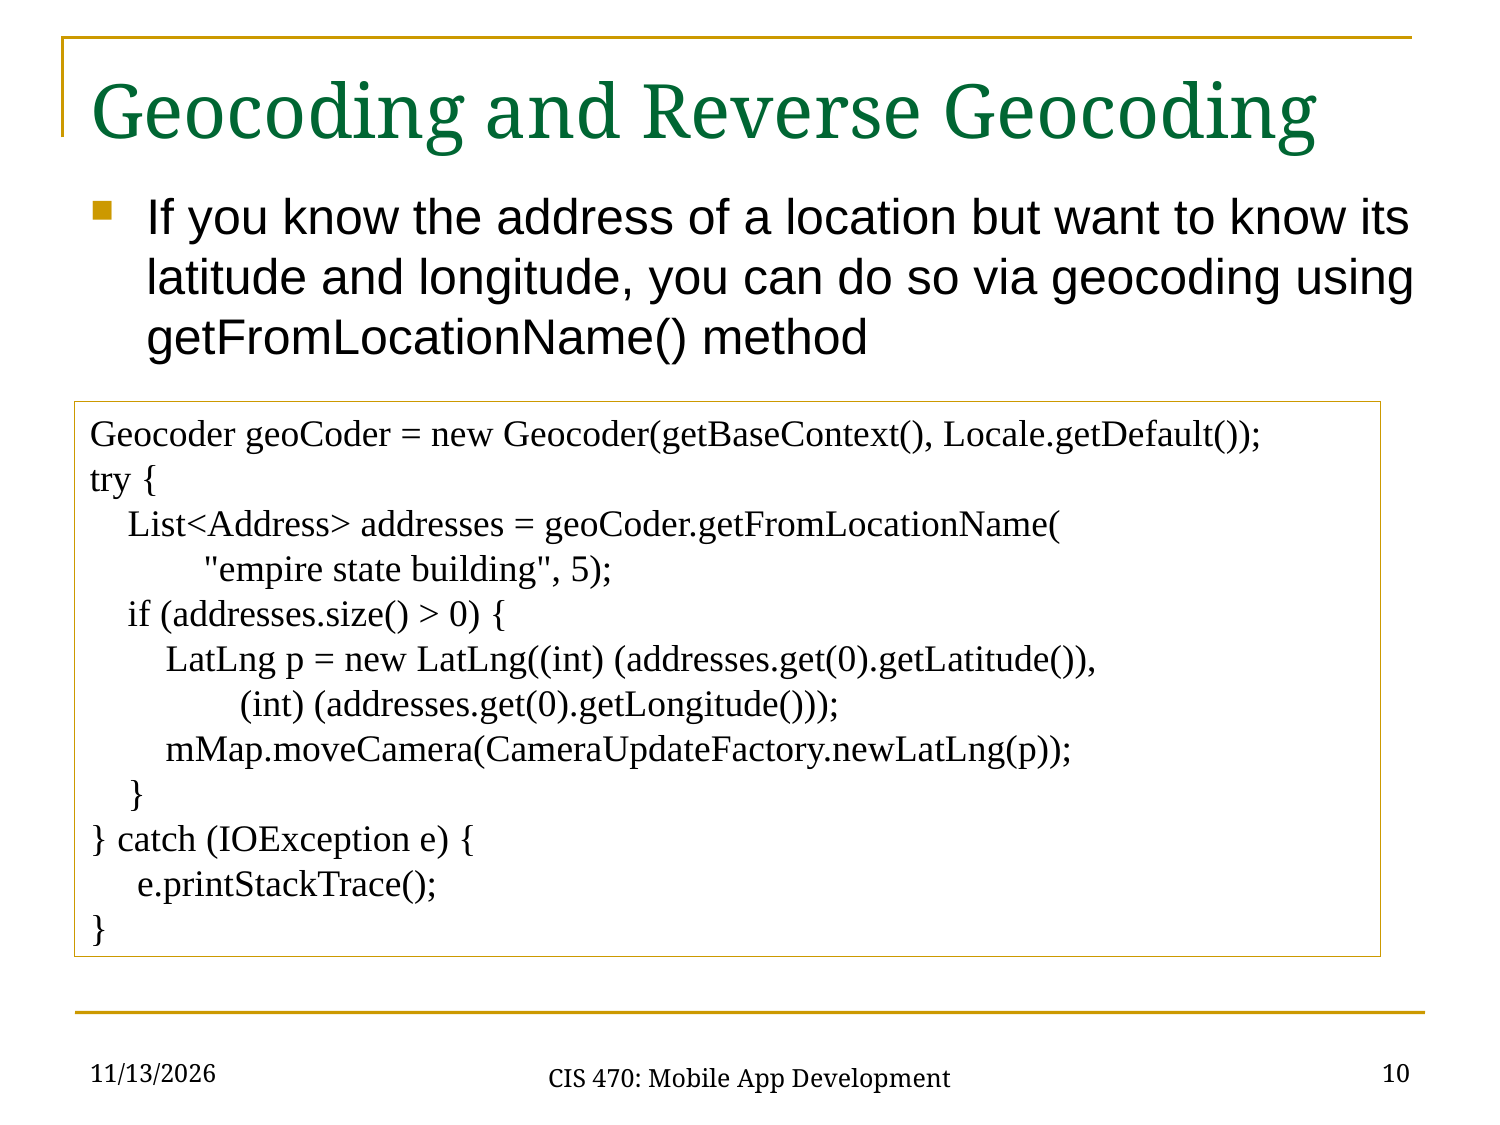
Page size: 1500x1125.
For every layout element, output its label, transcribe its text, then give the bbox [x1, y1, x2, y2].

slide_number 10 [1074, 1024, 1425, 1100]
list If you know the address of a location but want to know its latitude and longitude, you can do so via geocoding using getFromLocationName() method [75, 177, 1436, 396]
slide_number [75, 1024, 425, 1100]
footer CIS 470: Mobile App Development [512, 1025, 988, 1100]
text_box Geocoder geoCoder = new Geocoder(getBaseContext(), Locale.getDefault()); try { List<Address> addresses = geoCoder.getFromLocationName( "empire state building", 5); if (addresses.size() > 0) { LatLng p = new LatLng((int) (addresses.get(0).getLatitude()), (int) (addresses.get(0).getLongitude())); mMap.moveCamera(CameraUpdateFactory.newLatLng(p)); } } catch (IOException e) { e.printStackTrace(); } [74, 401, 1381, 957]
title Geocoding and Reverse Geocoding [75, 45, 1425, 171]
